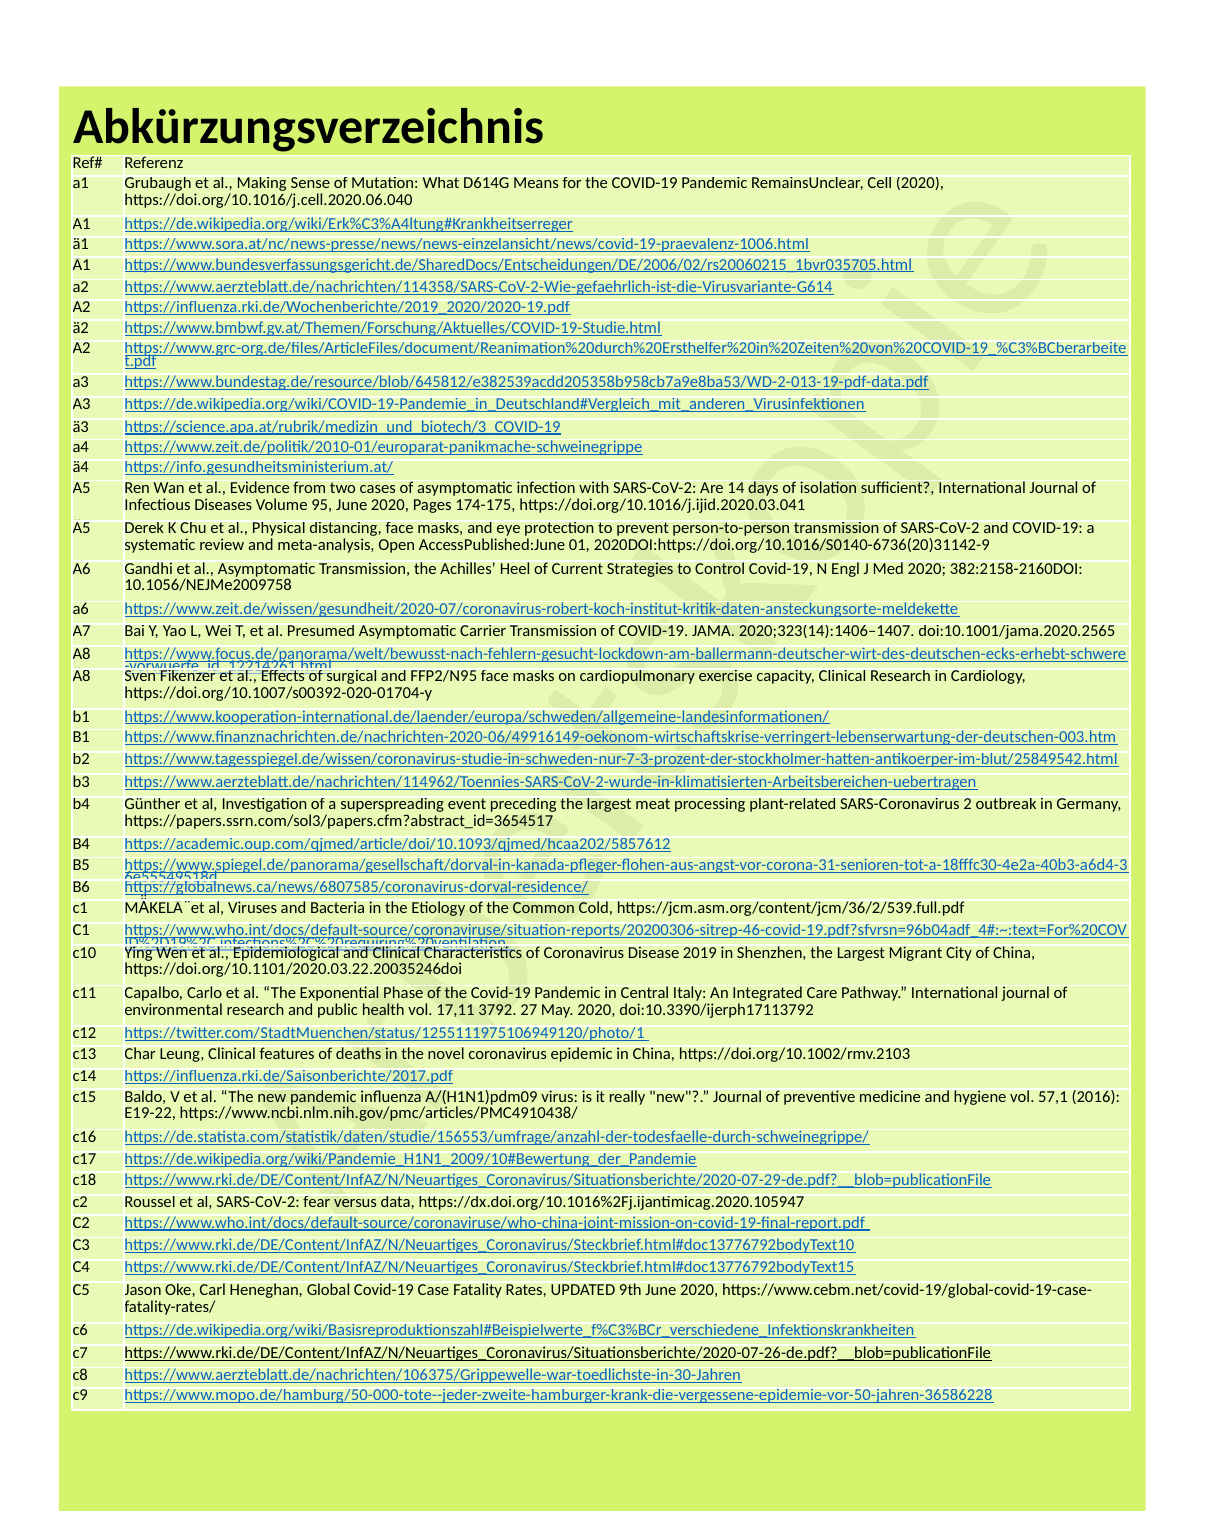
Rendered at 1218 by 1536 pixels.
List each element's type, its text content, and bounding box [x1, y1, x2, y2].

table_cell ä1 [73, 238, 123, 256]
text_box Abkürzungsverzeichnis [58, 86, 1146, 1511]
table_cell https://influenza.rki.de/Wochenberichte/2019_2020/2020-19.pdf [125, 301, 1129, 319]
table_cell B4 [73, 838, 123, 857]
table_cell B6 [73, 881, 123, 899]
table_cell Baldo, V et al. “The new pandemic influenza A/(H1N1)pdm09 virus: is it really "new"?.” Journal of preventive medicine and hygiene vol. 57,1 (2016): E19-22, https://www.ncbi.nlm.nih.gov/pmc/articles/PMC4910438/ [125, 1090, 1129, 1129]
table_cell Capalbo, Carlo et al. “The Exponential Phase of the Covid-19 Pandemic in Central Italy: An Integrated Care Pathway.” International journal of environmental research and public health vol. 17,11 3792. 27 May. 2020, doi:10.3390/ijerph17113792 [125, 986, 1129, 1025]
table_cell https://www.aerzteblatt.de/nachrichten/114962/Toennies-SARS-CoV-2-wurde-in-klimatisierten-Arbeitsbereichen-uebertragen [125, 775, 1129, 796]
table_header Referenz [125, 156, 1129, 175]
table_cell A5 [73, 481, 123, 520]
table_cell A7 [73, 625, 123, 645]
table_cell https://www.bundesverfassungsgericht.de/SharedDocs/Entscheidungen/DE/2006/02/rs20060215_1bvr035705.html [125, 258, 1129, 279]
table_cell https://www.rki.de/DE/Content/InfAZ/N/Neuartiges_Coronavirus/Steckbrief.html#doc13776792bodyText10 [125, 1238, 1129, 1259]
table_cell b1 [73, 710, 123, 729]
table_cell https://www.grc-org.de/files/ArticleFiles/document/Reanimation%20durch%20Ersthelfer%20in%20Zeiten%20von%20COVID-19_%C3%BCberarbeitet.pdf [125, 342, 1129, 373]
table_cell c8 [73, 1368, 123, 1387]
table_cell C3 [73, 1238, 123, 1259]
table_cell Jason Oke, Carl Heneghan, Global Covid-19 Case Fatality Rates, UPDATED 9th June 2020, https://www.cebm.net/covid-19/global-covid-19-case-fatality-rates/ [125, 1283, 1129, 1322]
table_cell https://www.finanznachrichten.de/nachrichten-2020-06/49916149-oekonom-wirtschaftskrise-verringert-lebenserwartung-der-deutschen-003.htm [125, 730, 1129, 751]
table_cell c18 [73, 1173, 123, 1194]
table_cell https://www.kooperation-international.de/laender/europa/schweden/allgemeine-landesinformationen/ [125, 710, 1129, 729]
table_cell https://de.statista.com/statistik/daten/studie/156553/umfrage/anzahl-der-todesfaelle-durch-schweinegrippe/ [125, 1130, 1129, 1151]
table_cell https://de.wikipedia.org/wiki/Erk%C3%A4ltung#Krankheitserreger [125, 217, 1129, 236]
table_cell Ä2 [73, 342, 123, 373]
table_cell Ying Wen et al., Epidemiological and Clinical Characteristics of Coronavirus Disease 2019 in Shenzhen, the Largest Migrant City of China, https://doi.org/10.1101/2020.03.22.20035246doi [125, 946, 1129, 985]
table_cell c14 [73, 1070, 123, 1088]
table_cell https://www.rki.de/DE/Content/InfAZ/N/Neuartiges_Coronavirus/Situationsberichte/2020-07-26-de.pdf?__blob=publicationFile [125, 1346, 1129, 1367]
table_cell c10 [73, 946, 123, 985]
table_cell Bai Y, Yao L, Wei T, et al. Presumed Asymptomatic Carrier Transmission of COVID-19. JAMA. 2020;323(14):1406–1407. doi:10.1001/jama.2020.2565 [125, 625, 1129, 645]
table_cell A2 [73, 301, 123, 319]
table_cell a3 [73, 375, 123, 396]
table_cell Roussel et al, SARS-CoV-2: fear versus data, https://dx.doi.org/10.1016%2Fj.ijantimicag.2020.105947 [125, 1196, 1129, 1214]
table_cell c16 [73, 1130, 123, 1151]
table_cell B1 [73, 730, 123, 751]
table_cell a6 [73, 602, 123, 623]
table_cell ä4 [73, 461, 123, 480]
table_cell https://www.aerzteblatt.de/nachrichten/114358/SARS-CoV-2-Wie-gefaehrlich-ist-die-Virusvariante-G614 [125, 280, 1129, 299]
table_cell https://www.who.int/docs/default-source/coronaviruse/who-china-joint-mission-on-covid-19-final-report.pdf [125, 1216, 1129, 1237]
table_cell A3 [73, 398, 123, 418]
table_cell https://de.wikipedia.org/wiki/Pandemie_H1N1_2009/10#Bewertung_der_Pandemie [125, 1153, 1129, 1171]
table_cell c17 [73, 1153, 123, 1171]
table_cell https://www.aerzteblatt.de/nachrichten/106375/Grippewelle-war-toedlichste-in-30-Jahren [125, 1368, 1129, 1387]
table_cell ä3 [73, 420, 123, 439]
table_cell https://www.zeit.de/wissen/gesundheit/2020-07/coronavirus-robert-koch-institut-kritik-daten-ansteckungsorte-meldekette [125, 602, 1129, 623]
table_cell ä2 [73, 321, 123, 340]
table_cell https://www.focus.de/panorama/welt/bewusst-nach-fehlern-gesucht-lockdown-am-ballermann-deutscher-wirt-des-deutschen-ecks-erhebt-schwere-vorwuerfe_id_12214261.html [125, 647, 1129, 668]
table_cell Grubaugh et al., Making Sense of Mutation: What D614G Means for the COVID-19 Pandemic RemainsUnclear, Cell (2020), https://doi.org/10.1016/j.cell.2020.06.040 [125, 177, 1129, 215]
table_cell C1 [73, 924, 123, 944]
table_cell c12 [73, 1027, 123, 1045]
table_cell c11 [73, 986, 123, 1025]
table_cell https://info.gesundheitsministerium.at/ [125, 461, 1129, 480]
table_cell https://www.spiegel.de/panorama/gesellschaft/dorval-in-kanada-pfleger-flohen-aus-angst-vor-corona-31-senioren-tot-a-18fffc30-4e2a-40b3-a6d4-36e55549518d [125, 858, 1129, 879]
table_cell A1 [73, 217, 123, 236]
table_cell https://twitter.com/StadtMuenchen/status/1255111975106949120/photo/1 [125, 1027, 1129, 1045]
table_cell https://www.sora.at/nc/news-presse/news/news-einzelansicht/news/covid-19-praevalenz-1006.html [125, 238, 1129, 256]
table_cell https://science.apa.at/rubrik/medizin_und_biotech/3_COVID-19 [125, 420, 1129, 439]
table_cell https://de.wikipedia.org/wiki/Basisreproduktionszahl#Beispielwerte_f%C3%BCr_verschiedene_Infektionskrankheiten [125, 1324, 1129, 1344]
table_cell https://www.mopo.de/hamburg/50-000-tote--jeder-zweite-hamburger-krank-die-vergessene-epidemie-vor-50-jahren-36586228 [125, 1389, 1129, 1409]
table_cell Char Leung, Clinical features of deaths in the novel coronavirus epidemic in China, https://doi.org/10.1002/rmv.2103 [125, 1047, 1129, 1068]
table_cell https://www.rki.de/DE/Content/InfAZ/N/Neuartiges_Coronavirus/Situationsberichte/2020-07-29-de.pdf?__blob=publicationFile [125, 1173, 1129, 1194]
table_cell B5 [73, 858, 123, 879]
table_cell MÄ̈KELÄ ̈ et al, Viruses and Bacteria in the Etiology of the Common Cold, https://jcm.asm.org/content/jcm/36/2/539.full.pdf [125, 901, 1129, 922]
table_cell https://www.zeit.de/politik/2010-01/europarat-panikmache-schweinegrippe [125, 440, 1129, 459]
table_cell b3 [73, 775, 123, 796]
table_cell c9 [73, 1389, 123, 1409]
table_cell c15 [73, 1090, 123, 1129]
table_cell Sven Fikenzer et al., Effects of surgical and FFP2/N95 face masks on cardiopulmonary exercise capacity, Clinical Research in Cardiology, https://doi.org/10.1007/s00392-020-01704-y [125, 670, 1129, 708]
table_cell Ä1 [73, 258, 123, 279]
table_cell C5 [73, 1283, 123, 1322]
table_cell https://academic.oup.com/qjmed/article/doi/10.1093/qjmed/hcaa202/5857612 [125, 838, 1129, 857]
table_cell a4 [73, 440, 123, 459]
table_cell b2 [73, 753, 123, 773]
table_cell b4 [73, 798, 123, 836]
table_cell https://influenza.rki.de/Saisonberichte/2017.pdf [125, 1070, 1129, 1088]
table_cell https://www.bmbwf.gv.at/Themen/Forschung/Aktuelles/COVID-19-Studie.html [125, 321, 1129, 340]
table_cell C2 [73, 1216, 123, 1237]
table_cell C4 [73, 1261, 123, 1281]
table_cell https://www.tagesspiegel.de/wissen/coronavirus-studie-in-schweden-nur-7-3-prozent-der-stockholmer-hatten-antikoerper-im-blut/25849542.html [125, 753, 1129, 773]
table_cell Ren Wan et al., Evidence from two cases of asymptomatic infection with SARS-CoV-2: Are 14 days of isolation sufficient?, International Journal of Infectious Diseases Volume 95, June 2020, Pages 174-175, https://doi.org/10.1016/j.ijid.2020.03.041 [125, 481, 1129, 520]
table_cell a1 [73, 177, 123, 215]
table_cell c2 [73, 1196, 123, 1214]
table_cell Ä8 [73, 670, 123, 708]
table_cell c6 [73, 1324, 123, 1344]
table_cell a2 [73, 280, 123, 299]
table_cell c13 [73, 1047, 123, 1068]
table_cell Gandhi et al., Asymptomatic Transmission, the Achilles’ Heel of Current Strategies to Control Covid-19, N Engl J Med 2020; 382:2158-2160DOI: 10.1056/NEJMe2009758 [125, 562, 1129, 601]
table_cell A8 [73, 647, 123, 668]
table_header Ref# [73, 156, 123, 175]
table_cell https://globalnews.ca/news/6807585/coronavirus-dorval-residence/ [125, 881, 1129, 899]
table_cell https://www.rki.de/DE/Content/InfAZ/N/Neuartiges_Coronavirus/Steckbrief.html#doc13776792bodyText15 [125, 1261, 1129, 1281]
table_cell https://www.who.int/docs/default-source/coronaviruse/situation-reports/20200306-sitrep-46-covid-19.pdf?sfvrsn=96b04adf_4#:~:text=For%20COVID%2D19%2C,infections%2C%20requiring%20ventilation. [125, 924, 1129, 944]
table_cell https://de.wikipedia.org/wiki/COVID-19-Pandemie_in_Deutschland#Vergleich_mit_anderen_Virusinfektionen [125, 398, 1129, 418]
table_cell c1 [73, 901, 123, 922]
table_cell Ä5 [73, 522, 123, 560]
table_cell https://www.bundestag.de/resource/blob/645812/e382539acdd205358b958cb7a9e8ba53/WD-2-013-19-pdf-data.pdf [125, 375, 1129, 396]
table_cell c7 [73, 1346, 123, 1367]
table_cell A6 [73, 562, 123, 601]
table_cell Derek K Chu et al., Physical distancing, face masks, and eye protection to prevent person-to-person transmission of SARS-CoV-2 and COVID-19: a systematic review and meta-analysis, Open AccessPublished:June 01, 2020DOI:https://doi.org/10.1016/S0140-6736(20)31142-9 [125, 522, 1129, 560]
table_cell Günther et al, Investigation of a superspreading event preceding the largest meat processing plant-related SARS-Coronavirus 2 outbreak in Germany, https://papers.ssrn.com/sol3/papers.cfm?abstract_id=3654517 [125, 798, 1129, 836]
